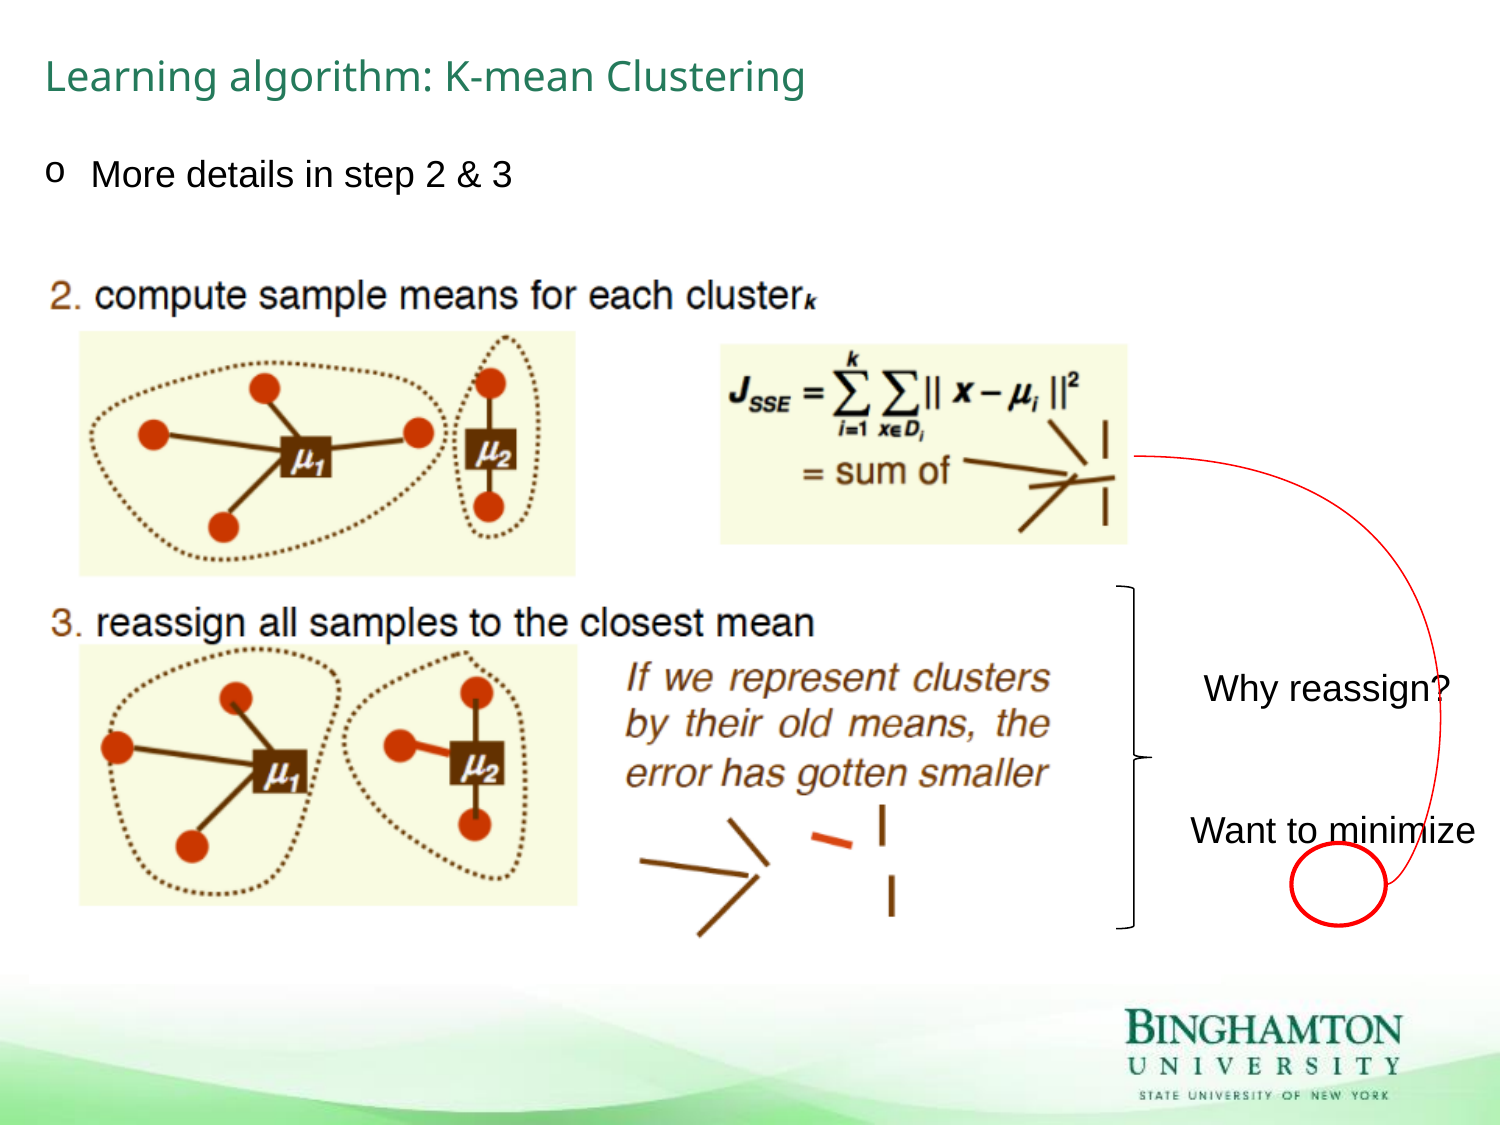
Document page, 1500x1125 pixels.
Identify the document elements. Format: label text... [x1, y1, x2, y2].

text_box More details in step 2 & 3 [29, 120, 1365, 203]
picture [0, 0, 1500, 1125]
title Learning algorithm: K-mean Clustering [29, 42, 1455, 126]
text_box Why reassign? [1391, 656, 1439, 762]
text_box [1133, 455, 1387, 885]
text_box Why reassign? [1436, 656, 1466, 762]
text_box [1290, 891, 1388, 928]
